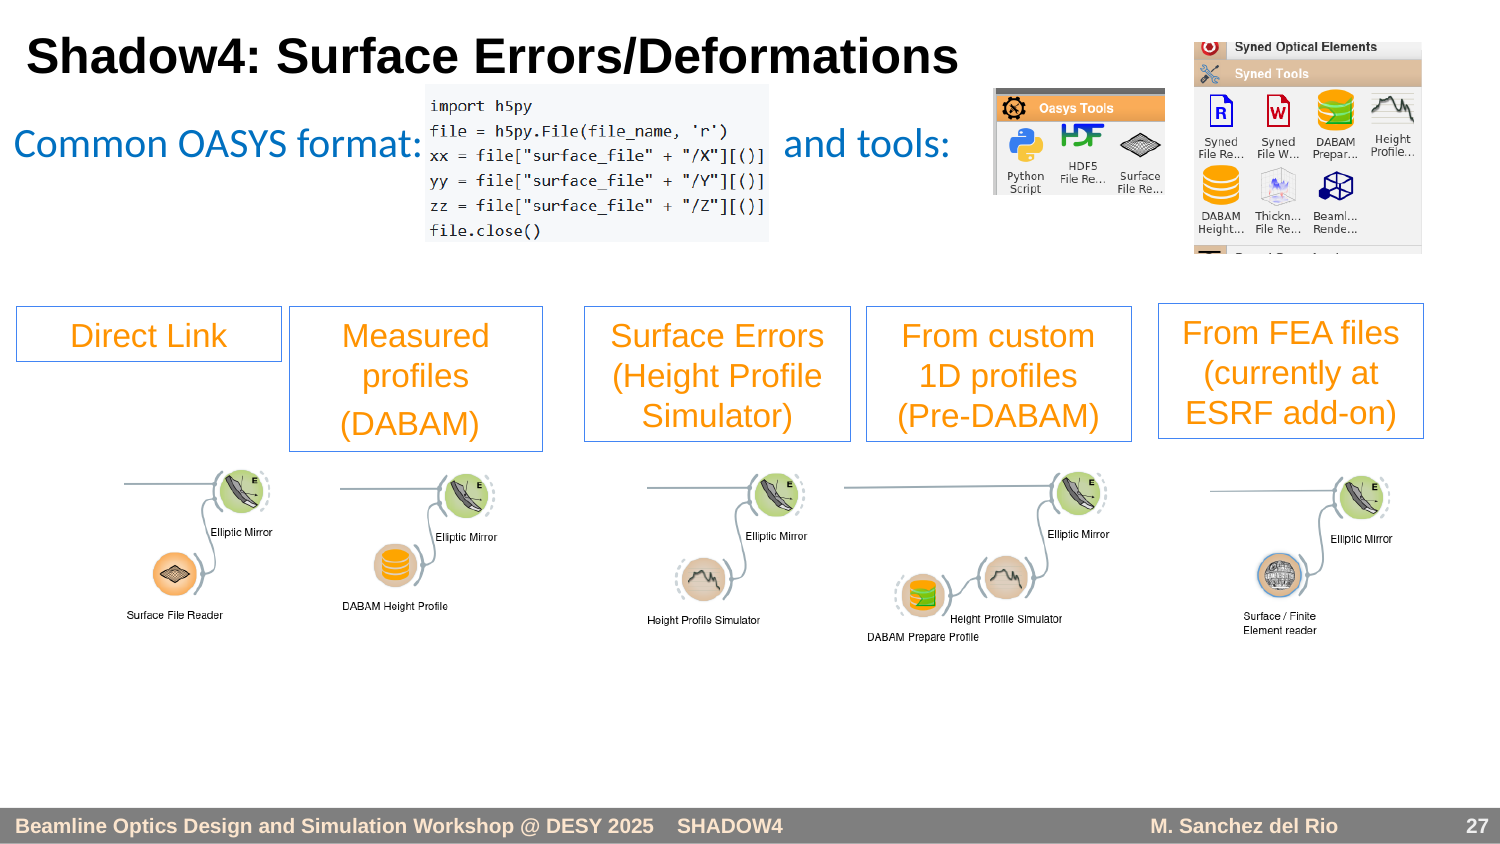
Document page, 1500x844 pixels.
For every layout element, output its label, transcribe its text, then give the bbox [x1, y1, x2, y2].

text_box Common OASYS format: and tools: [0, 108, 419, 174]
text_box From custom 1D profiles (Pre-DABAM) [866, 306, 1132, 442]
text_box From FEA files (currently at ESRF add-on) [1158, 303, 1424, 439]
picture [124, 456, 278, 622]
picture [647, 456, 820, 630]
title Shadow4: Surface Errors/Deformations [11, 0, 1480, 139]
picture [424, 83, 770, 242]
text_box Measured profiles (DABAM) [289, 306, 543, 452]
text_box Direct Link [16, 306, 282, 362]
picture [1193, 42, 1423, 254]
picture [340, 456, 509, 616]
picture [1210, 456, 1406, 651]
text_box Common OASYS format: and tools: [773, 108, 977, 174]
picture [843, 456, 1121, 651]
slide_number 27 [1390, 805, 1500, 844]
picture [992, 88, 1165, 195]
text_box Surface Errors (Height Profile Simulator) [584, 306, 851, 442]
